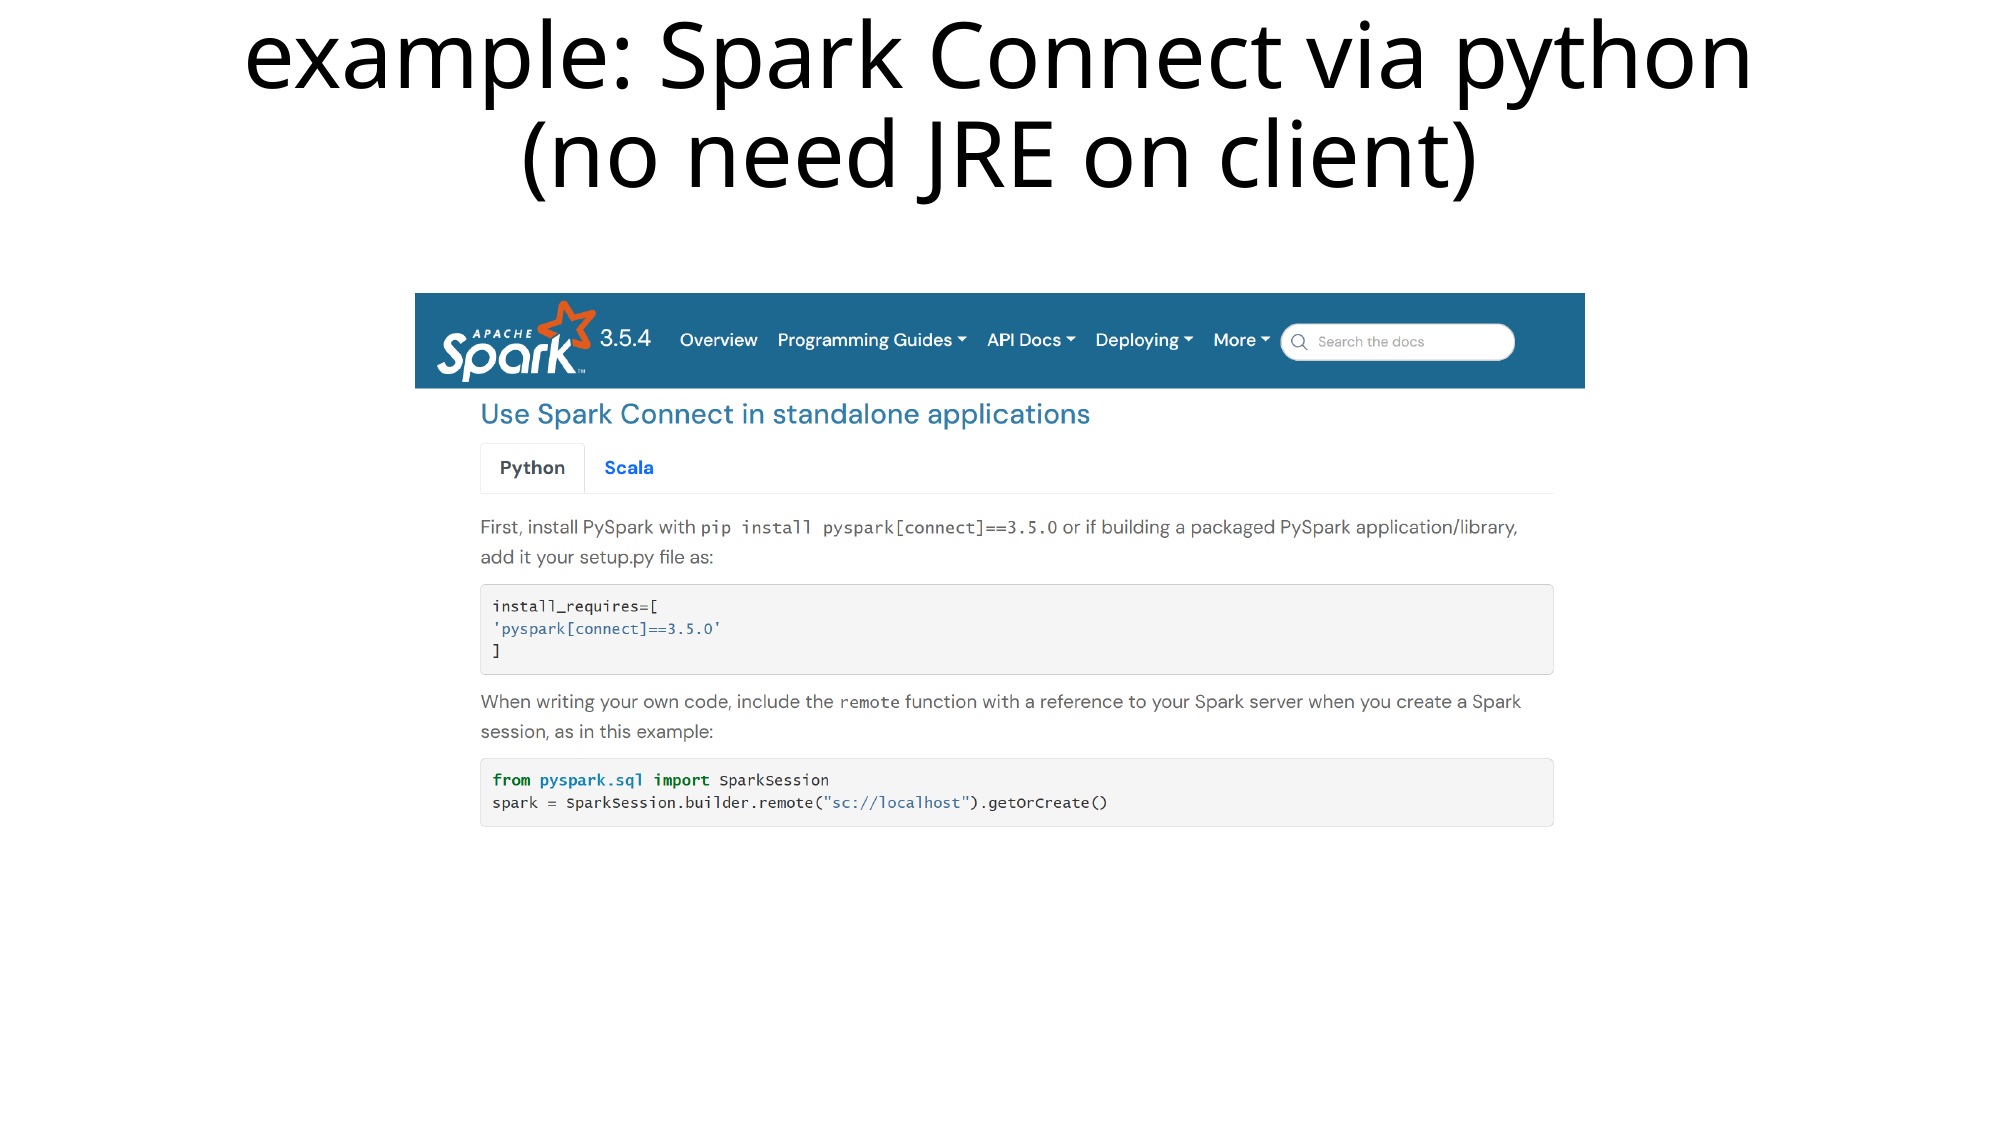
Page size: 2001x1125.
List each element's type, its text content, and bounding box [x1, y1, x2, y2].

title example: Spark Connect via python (no need JRE on client) [137, 8, 1863, 209]
picture [415, 292, 1585, 832]
